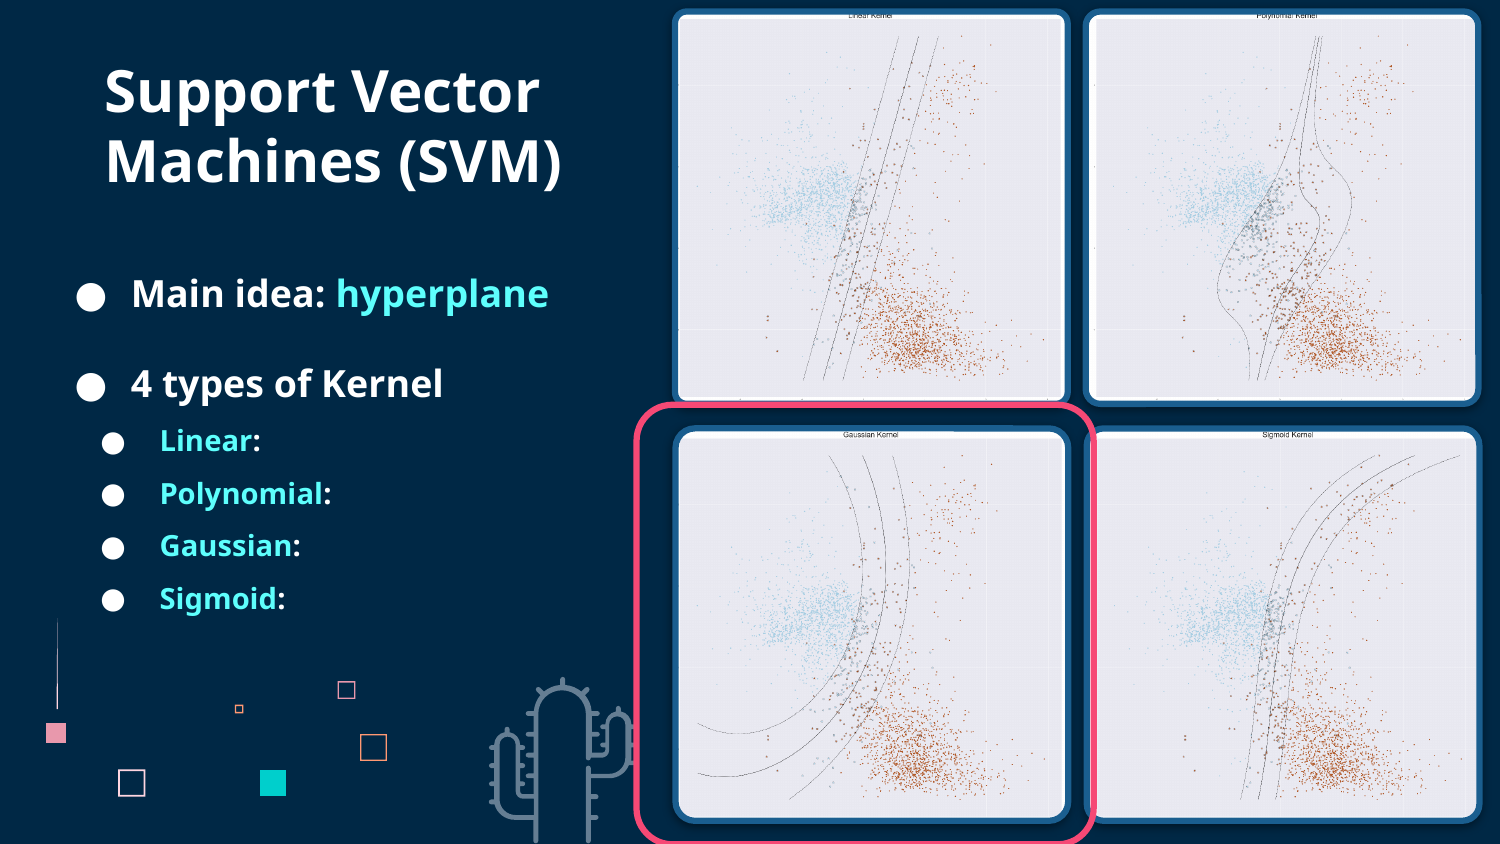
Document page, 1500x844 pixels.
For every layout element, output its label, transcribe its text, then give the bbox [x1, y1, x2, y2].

picture [674, 11, 1068, 405]
picture [1086, 428, 1480, 822]
text_box [488, 676, 636, 844]
title Support Vector Machines (SVM) [89, 115, 658, 210]
picture [1085, 11, 1479, 405]
picture [675, 428, 1069, 822]
text_box [636, 404, 1091, 844]
